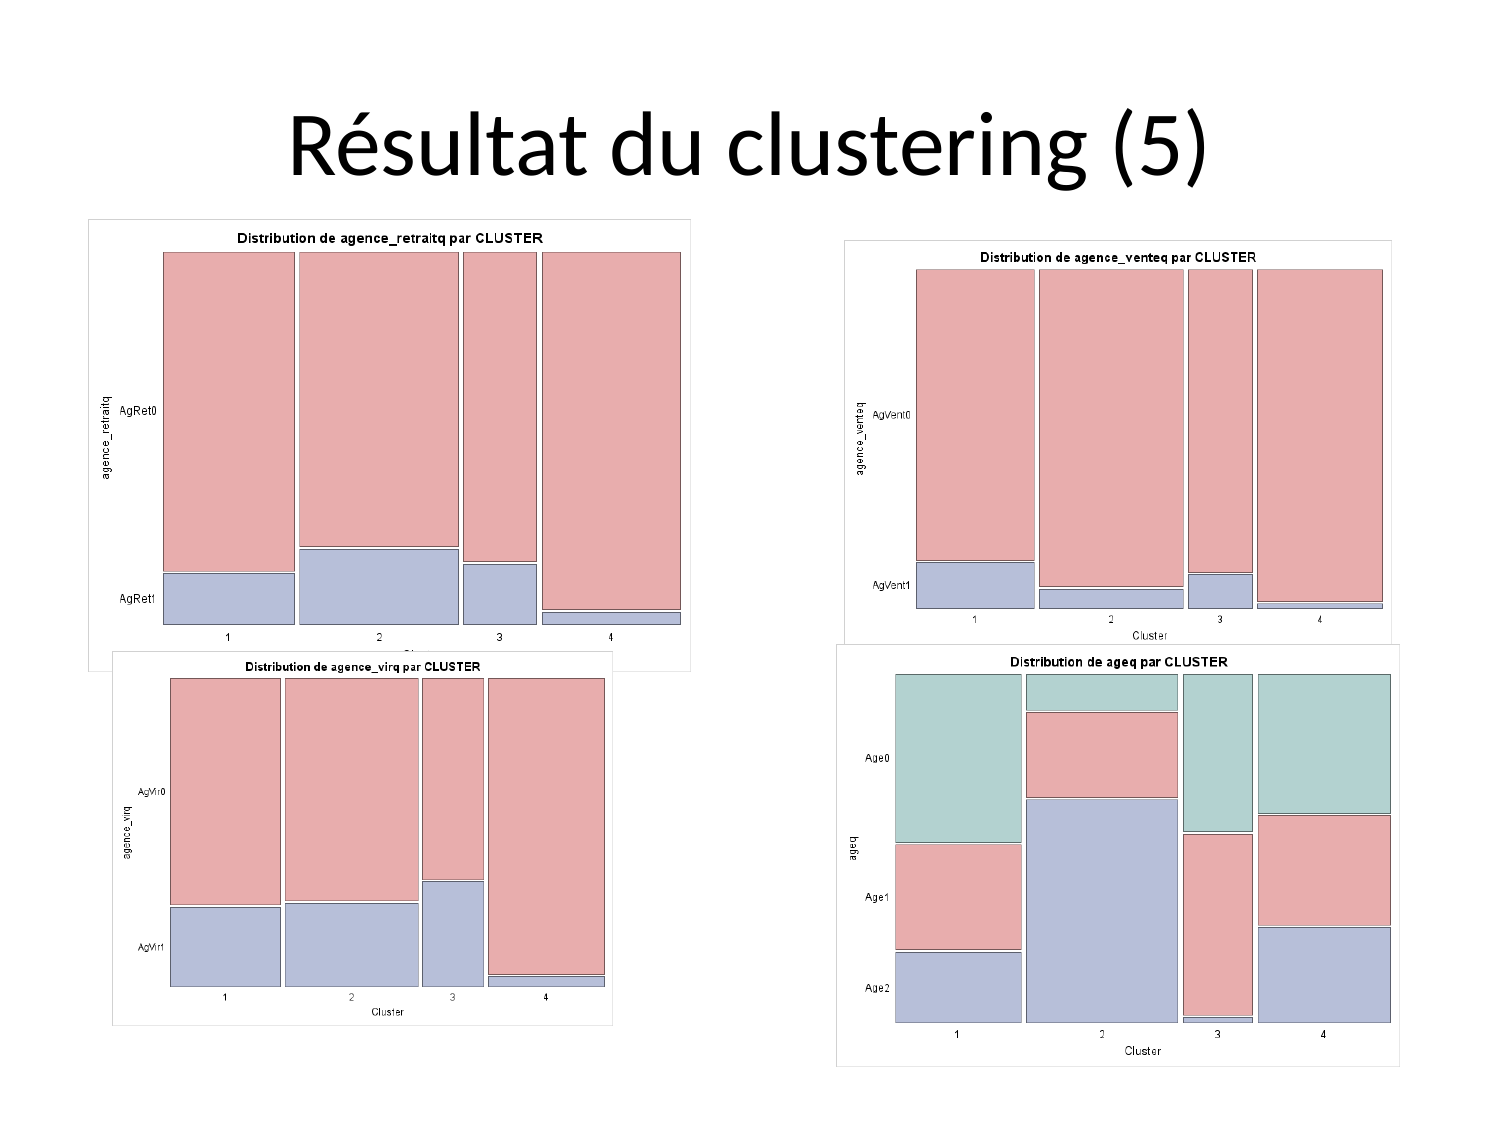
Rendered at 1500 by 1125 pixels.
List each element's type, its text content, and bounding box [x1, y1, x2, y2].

picture [88, 219, 692, 1027]
title Résultat du clustering (5) [75, 45, 1425, 233]
picture [836, 240, 1400, 1068]
